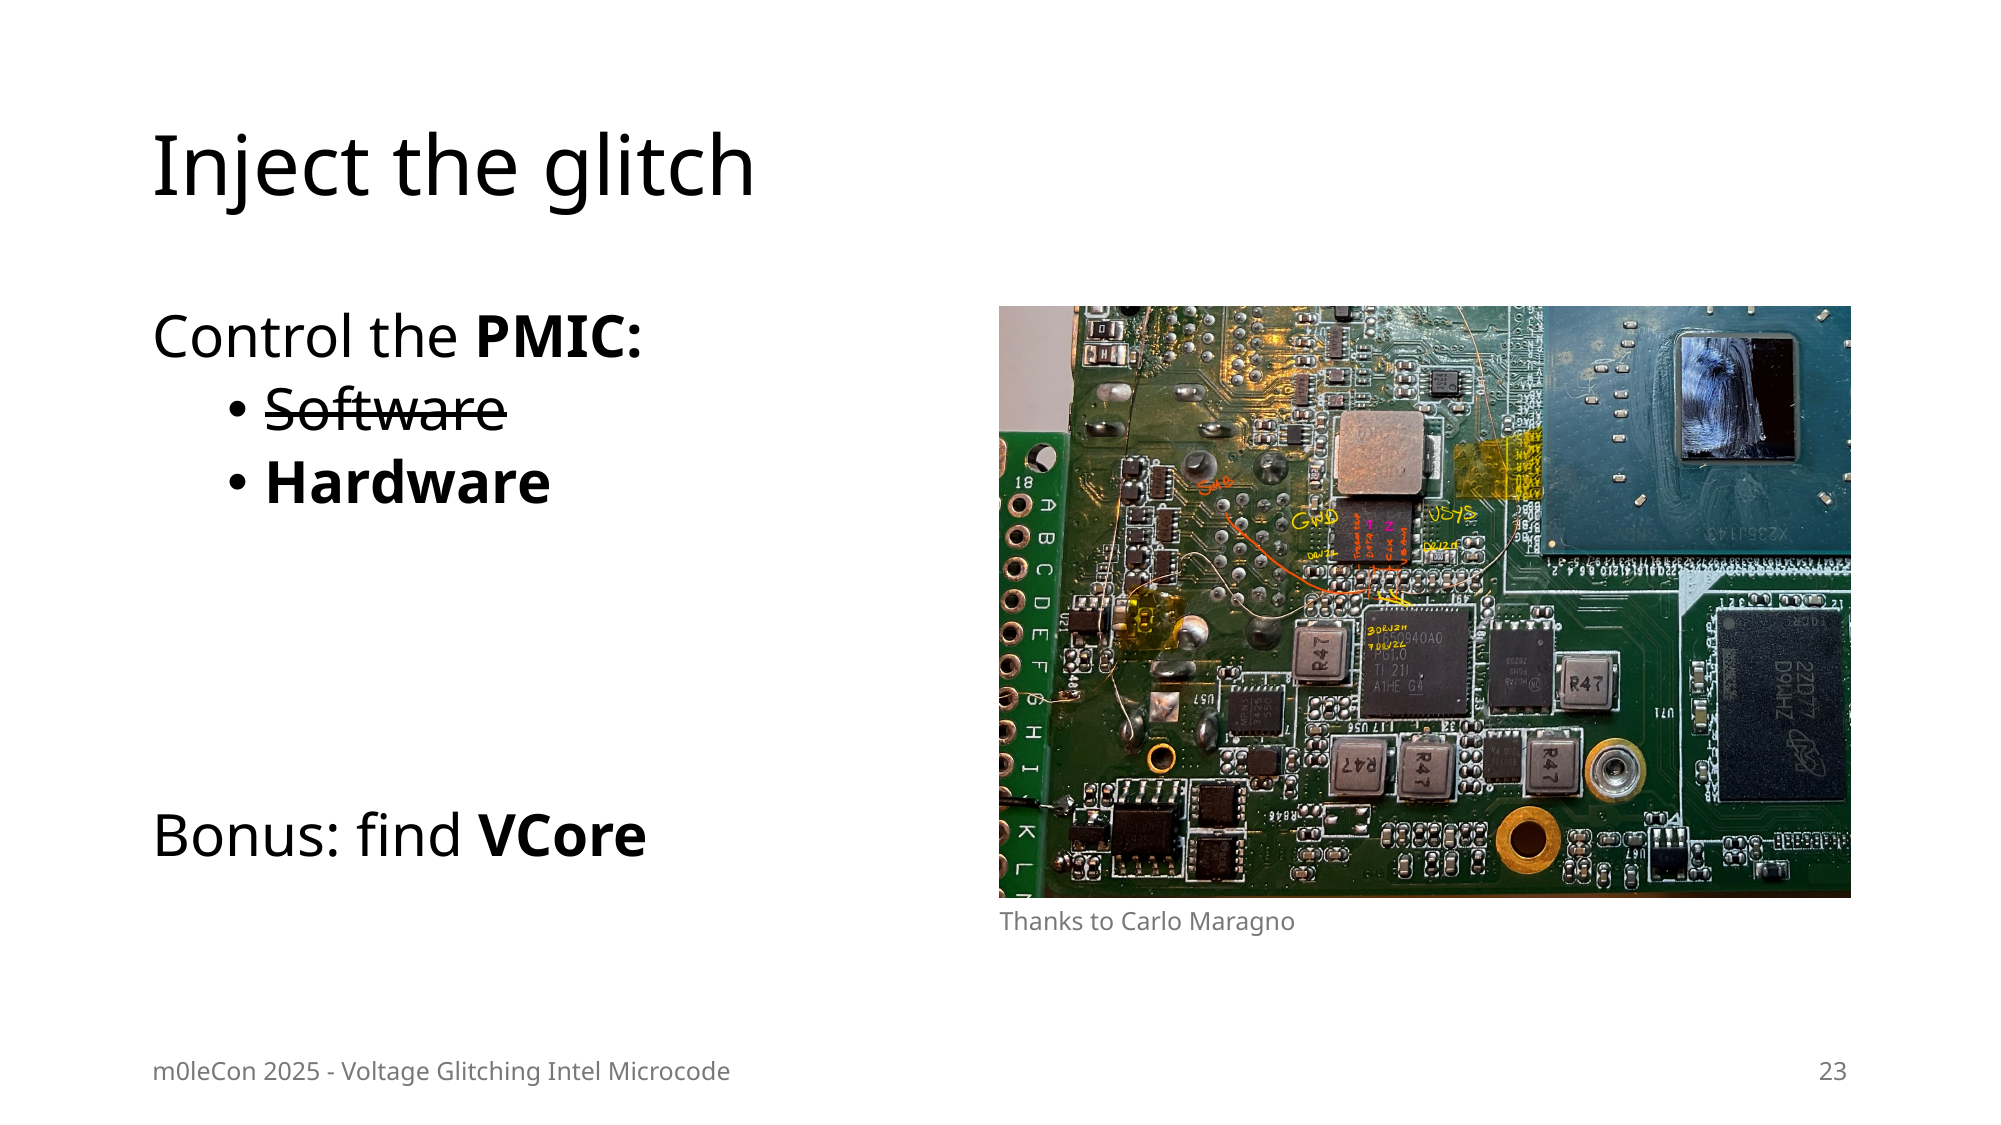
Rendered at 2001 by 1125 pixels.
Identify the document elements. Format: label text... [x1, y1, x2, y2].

title Inject the glitch [137, 59, 1863, 278]
slide_number 23 [1412, 1042, 1863, 1103]
footer m0leCon 2025 - Voltage Glitching Intel Microcode [137, 1042, 1338, 1103]
list Control the PMIC: ​Software Hardware Bonus: find VCore [137, 299, 1863, 1014]
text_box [984, 306, 1852, 957]
